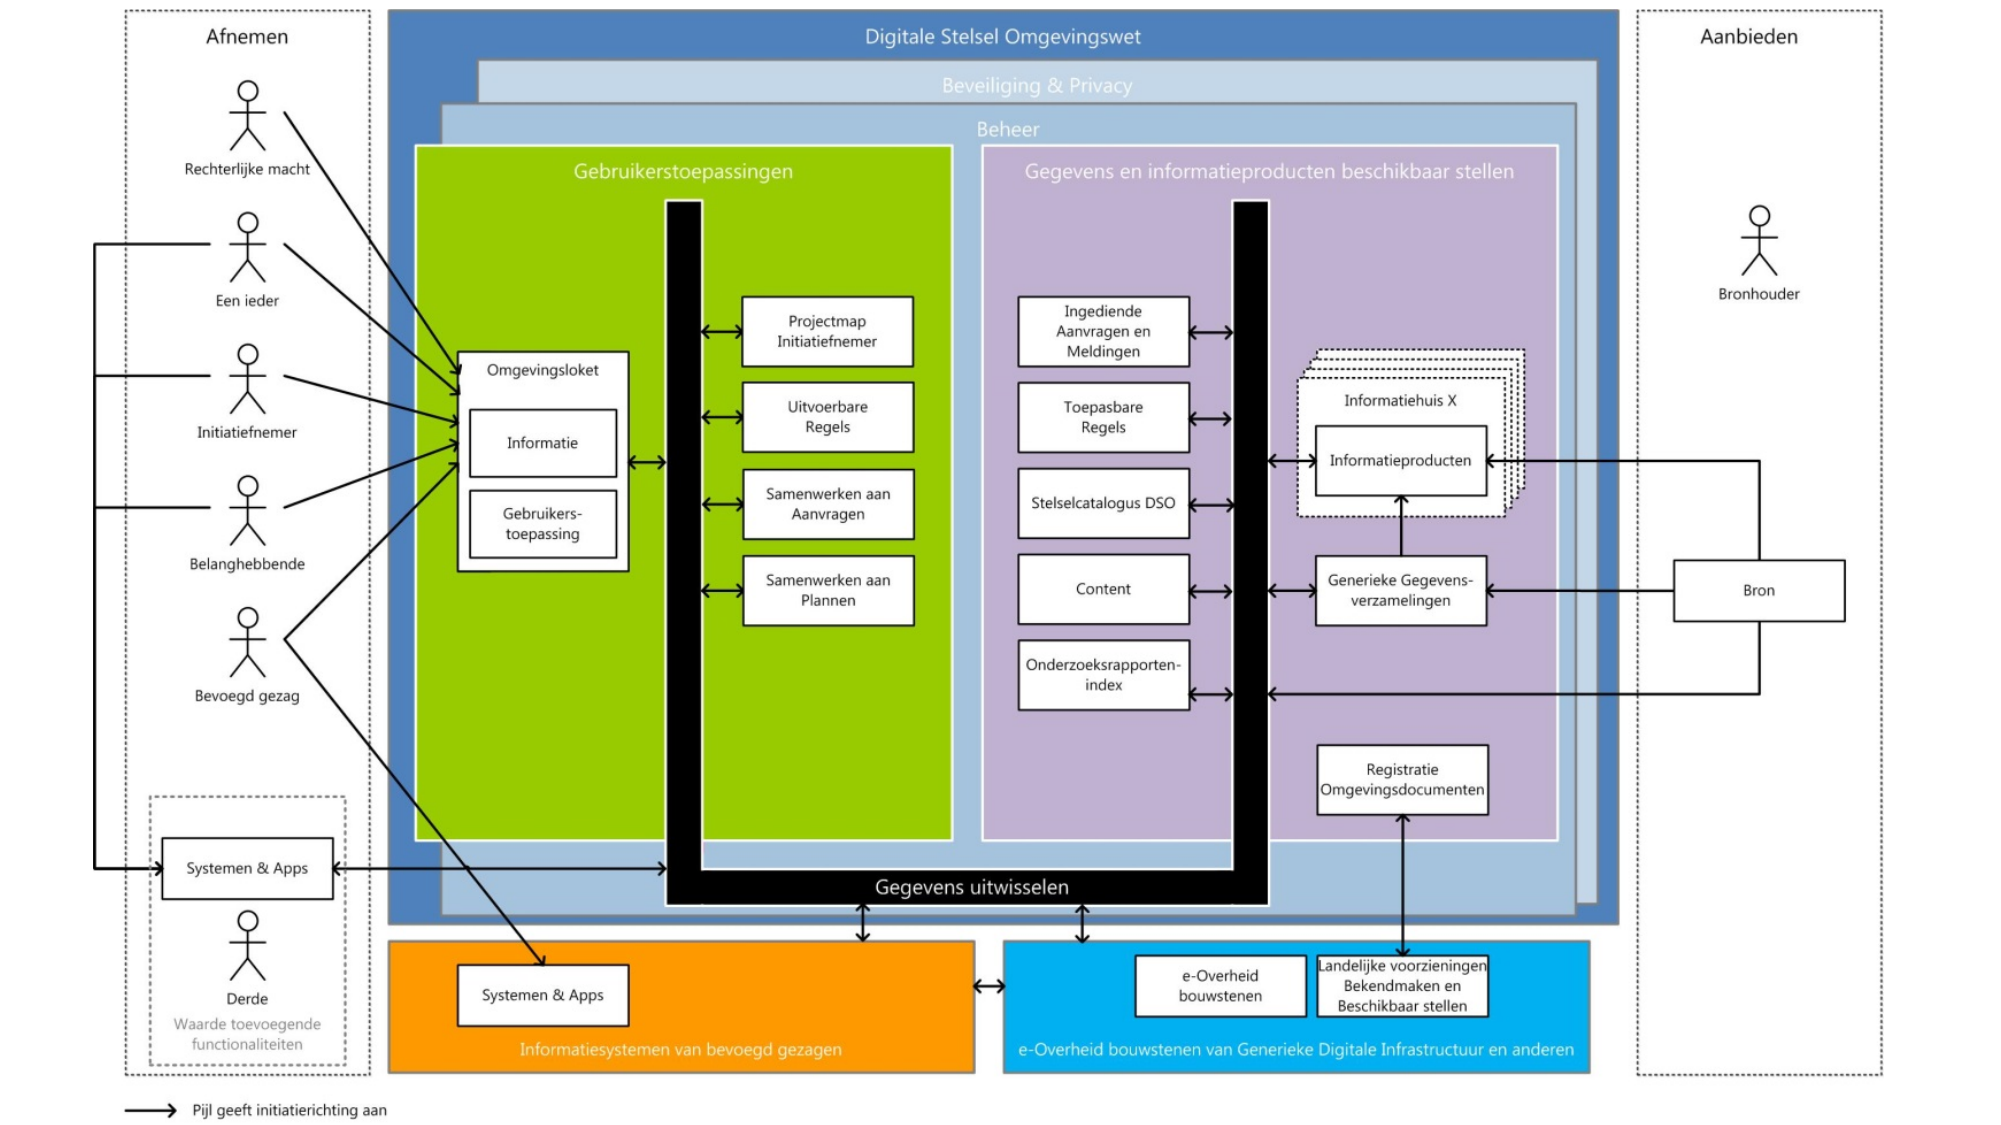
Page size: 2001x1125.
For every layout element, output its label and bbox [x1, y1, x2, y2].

picture [93, 9, 1885, 1125]
